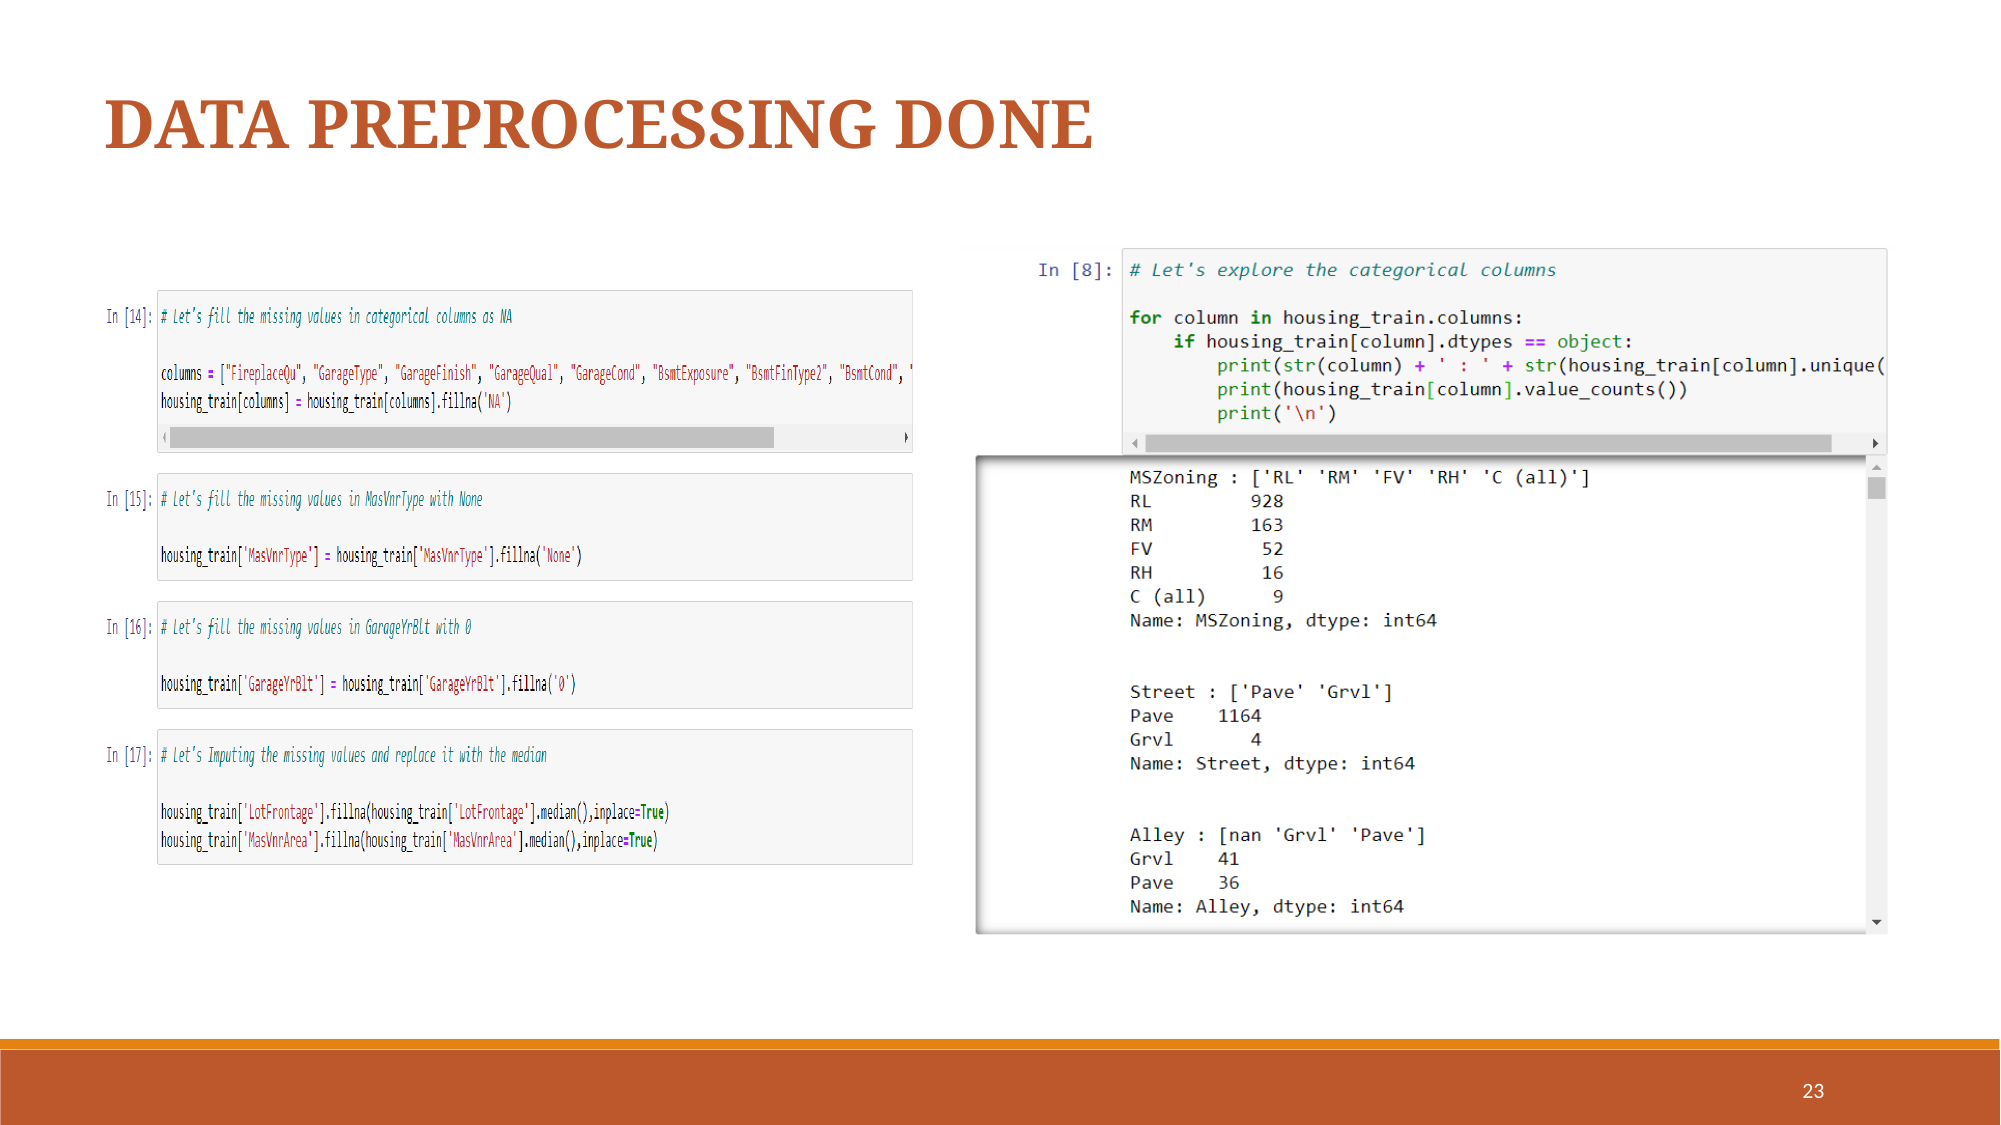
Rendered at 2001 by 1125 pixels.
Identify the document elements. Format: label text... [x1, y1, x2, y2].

slide_number 23 [1624, 1059, 1840, 1120]
picture [957, 246, 1899, 953]
text_box DATA PREPROCESSING DONE [89, 74, 1673, 170]
picture [88, 271, 923, 882]
